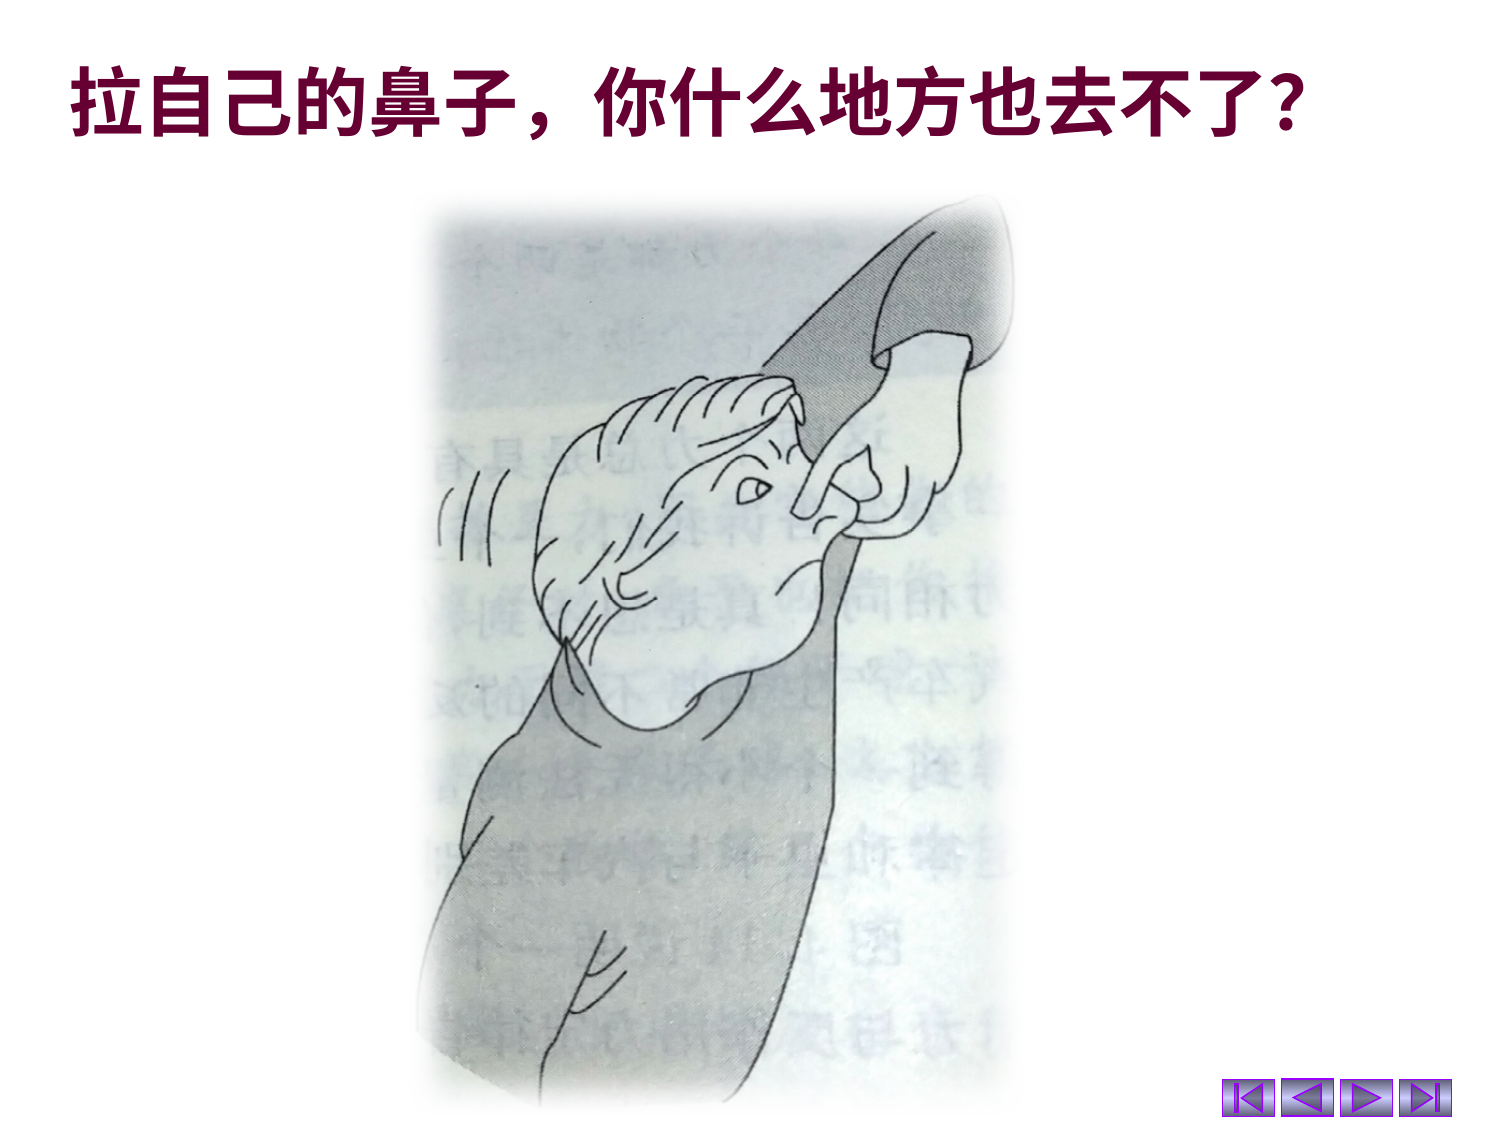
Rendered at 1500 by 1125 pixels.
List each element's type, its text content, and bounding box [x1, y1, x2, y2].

text_box 拉自己的鼻子，你什么地方也去不了？ [6, 48, 1460, 153]
picture [407, 188, 1027, 1119]
